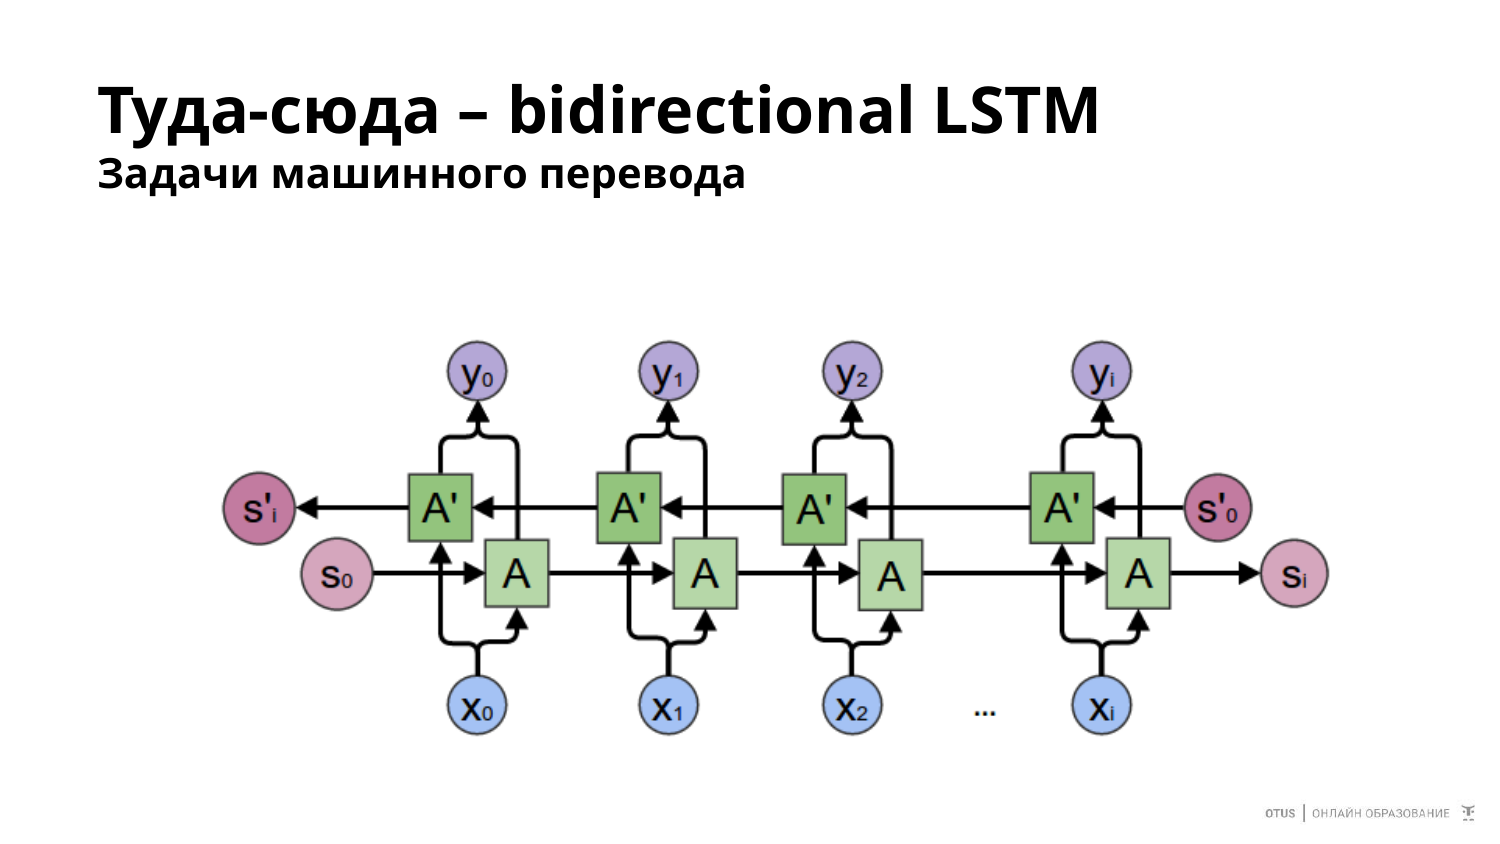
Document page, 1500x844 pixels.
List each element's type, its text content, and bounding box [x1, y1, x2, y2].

title Туда-сюда – bidirectional LSTM Задачи машинного перевода [82, 54, 1480, 234]
picture [155, 334, 1345, 755]
picture [1262, 799, 1475, 825]
